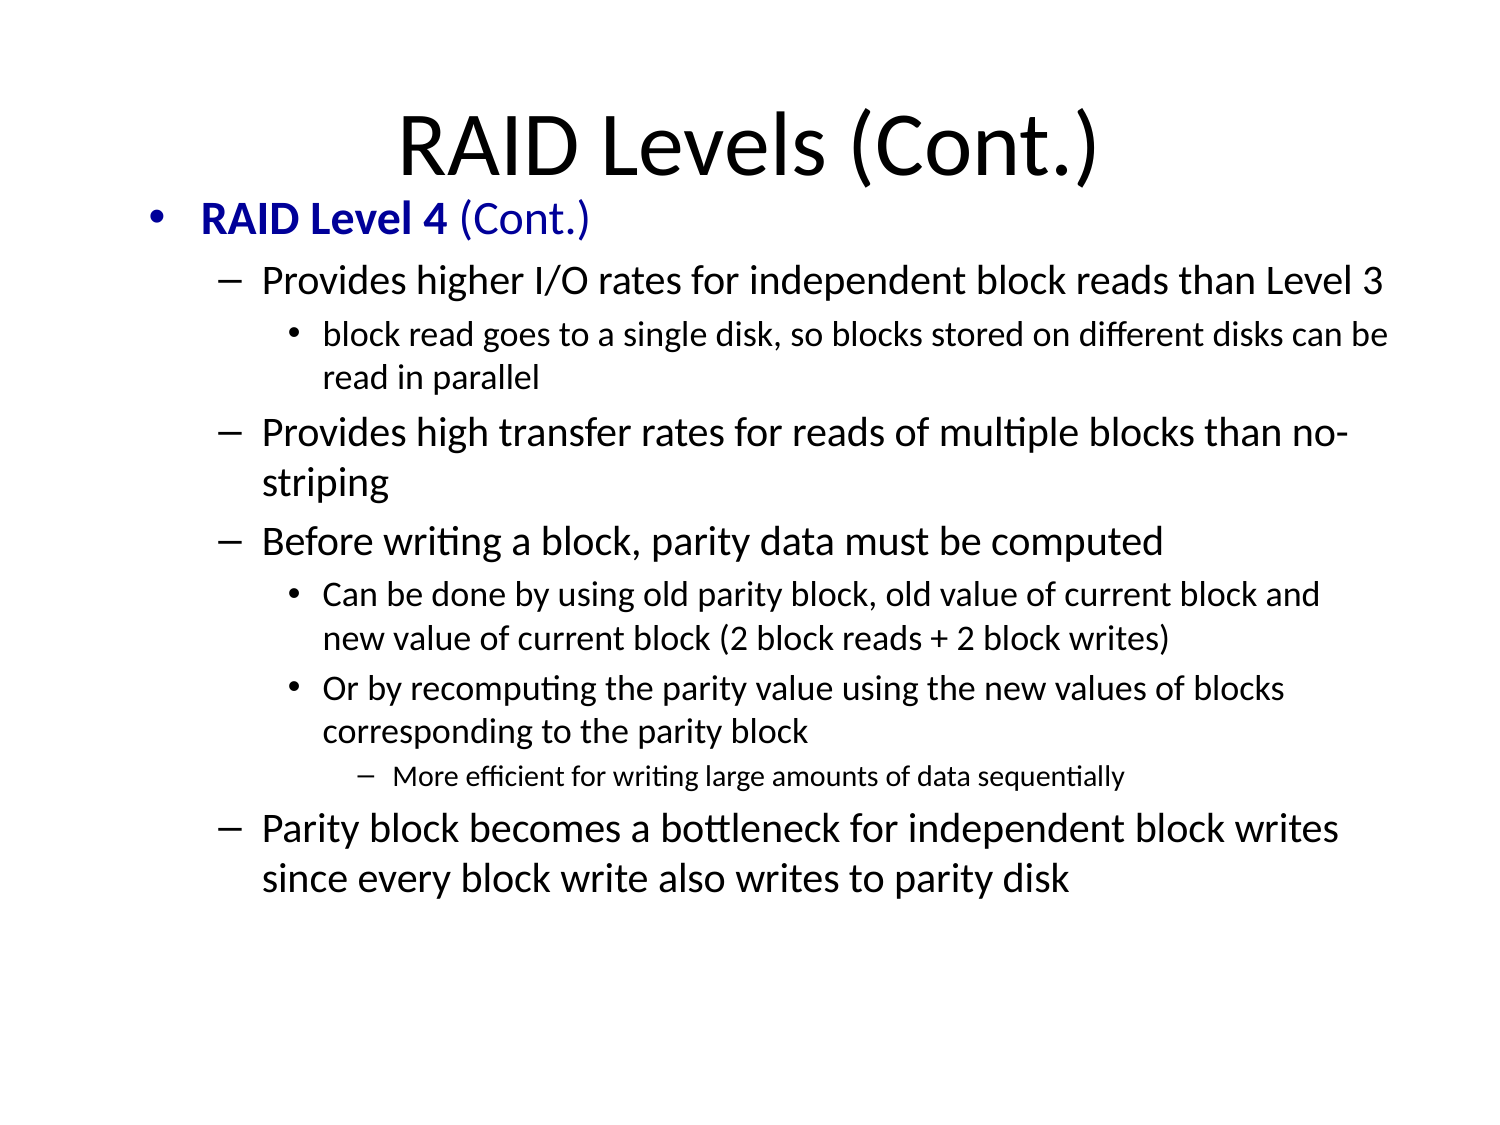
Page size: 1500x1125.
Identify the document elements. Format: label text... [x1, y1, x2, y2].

list RAID Level 4 (Cont.) Provides higher I/O rates for independent block reads than Level 3 block read goes to a single disk, so blocks stored on different disks can be read in parallel Provides high transfer rates for reads of multiple blocks than no-striping Before writing a block, parity data must be computed Can be done by using old parity block, old value of current block and new value of current block (2 block reads + 2 block writes) Or by recomputing the parity value using the new values of blocks corresponding to the parity block More efficient for writing large amounts of data sequentially Parity block becomes a bottleneck for independent block writes since every block write also writes to parity disk [133, 179, 1407, 968]
title RAID Levels (Cont.) [75, 45, 1425, 233]
